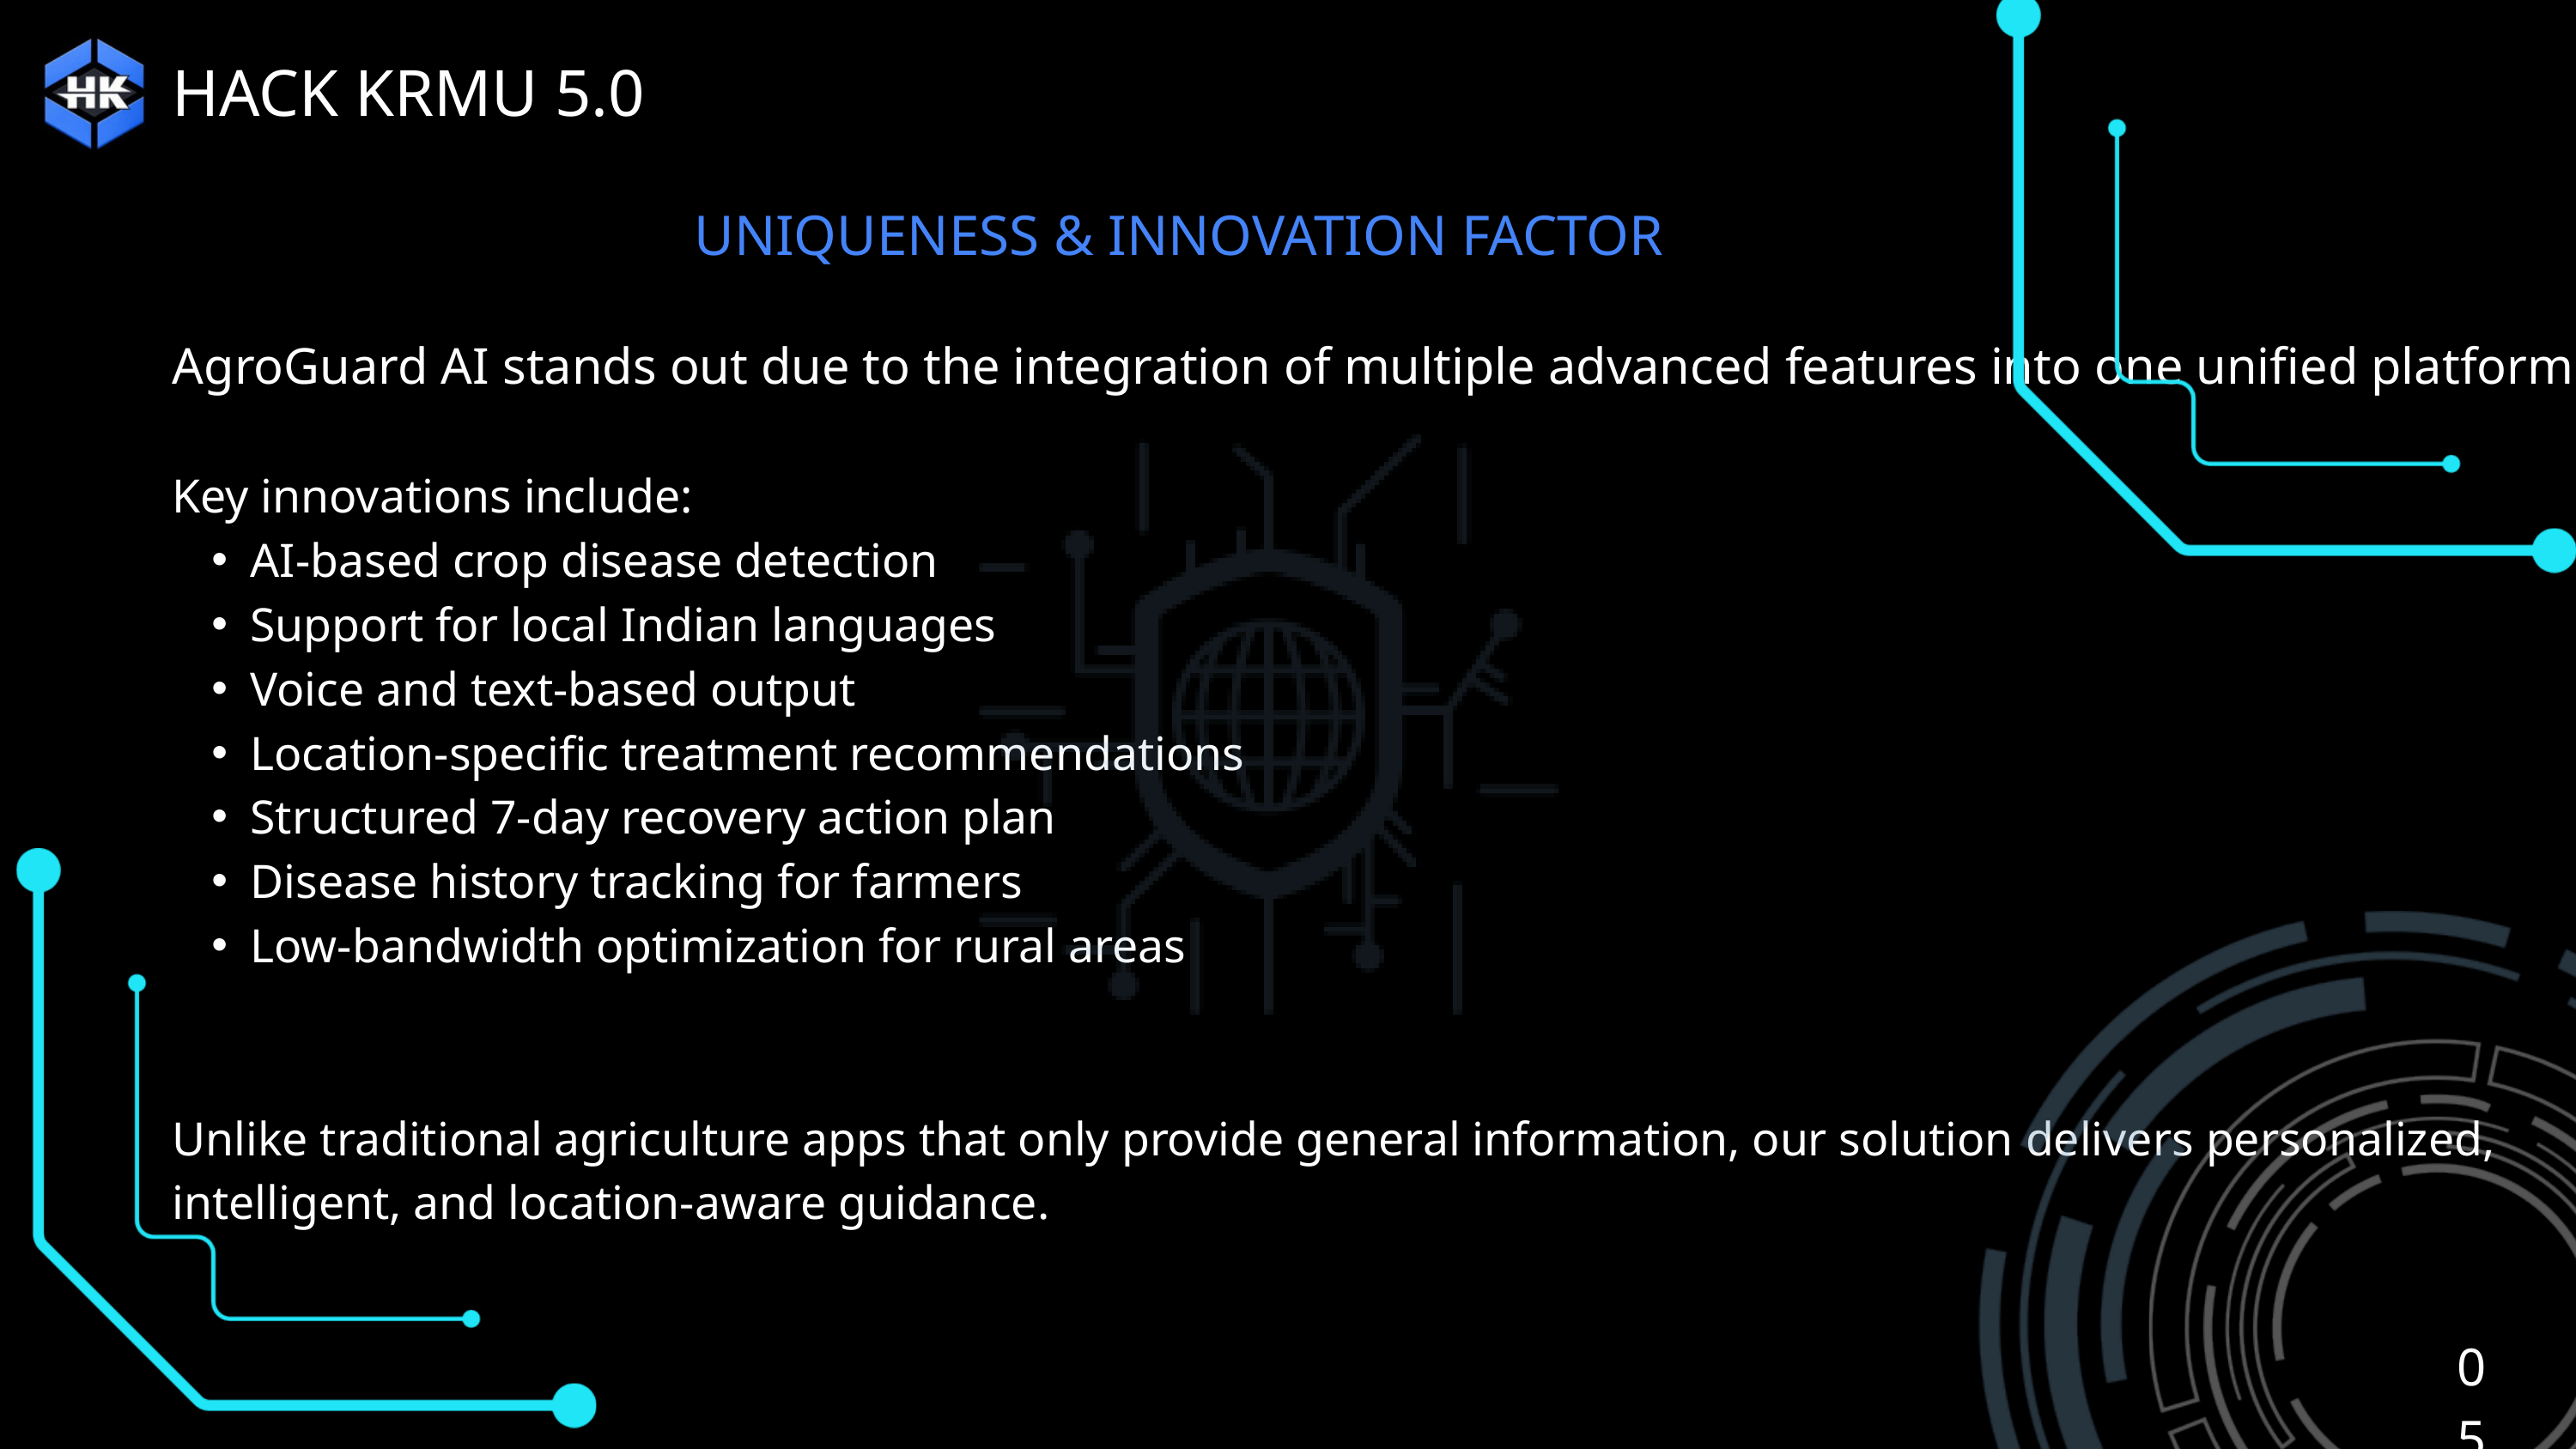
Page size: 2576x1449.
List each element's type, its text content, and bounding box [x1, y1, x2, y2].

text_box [16, 18, 173, 175]
text_box UNIQUENESS & INNOVATION FACTOR [694, 189, 1748, 267]
text_box AgroGuard AI stands out due to the integration of multiple advanced features into one unified platform. Key innovations include: AI-based crop disease detection Support for local Indian languages Voice and text-based output Location-specific treatment recommendations Structured 7-day recovery action plan Disease history tracking for farmers Low-bandwidth optimization for rural areas Unlike traditional agriculture apps that only provide general information, our solution delivers personalized, intelligent, and location-aware guidance. [172, 324, 2576, 1294]
text_box [16, 848, 597, 1428]
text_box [1972, 911, 2576, 1449]
text_box [1996, 0, 2576, 573]
text_box [979, 434, 1559, 1015]
text_box HACK KRMU 5.0 [177, 39, 685, 130]
